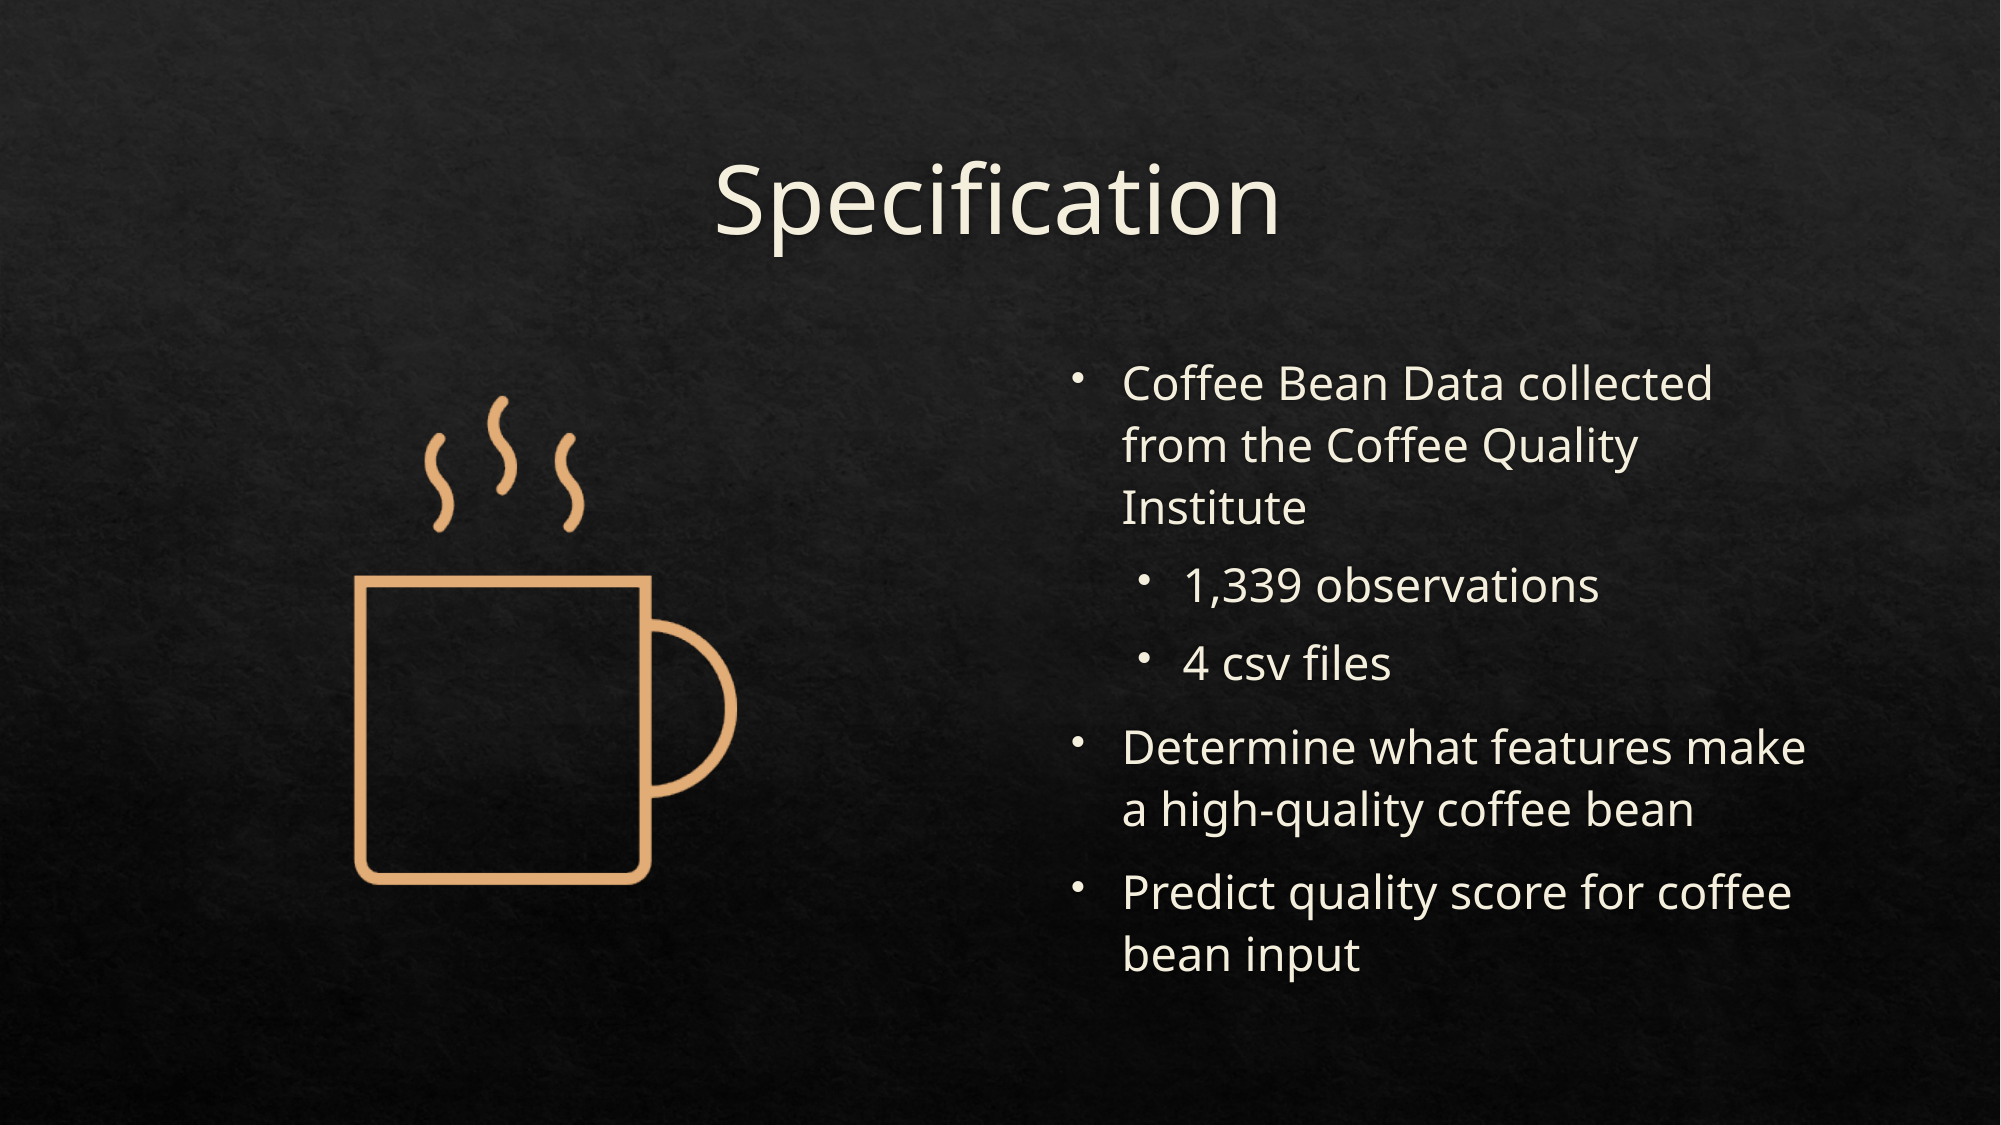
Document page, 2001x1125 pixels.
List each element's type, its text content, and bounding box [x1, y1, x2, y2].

picture [250, 340, 846, 936]
title Specification [149, 99, 1849, 307]
list Coffee Bean Data collected from the Coffee Quality Institute 1,339 observations 4 csv files Determine what features make a high-quality coffee bean Predict quality score for coffee bean input [1051, 340, 1849, 993]
